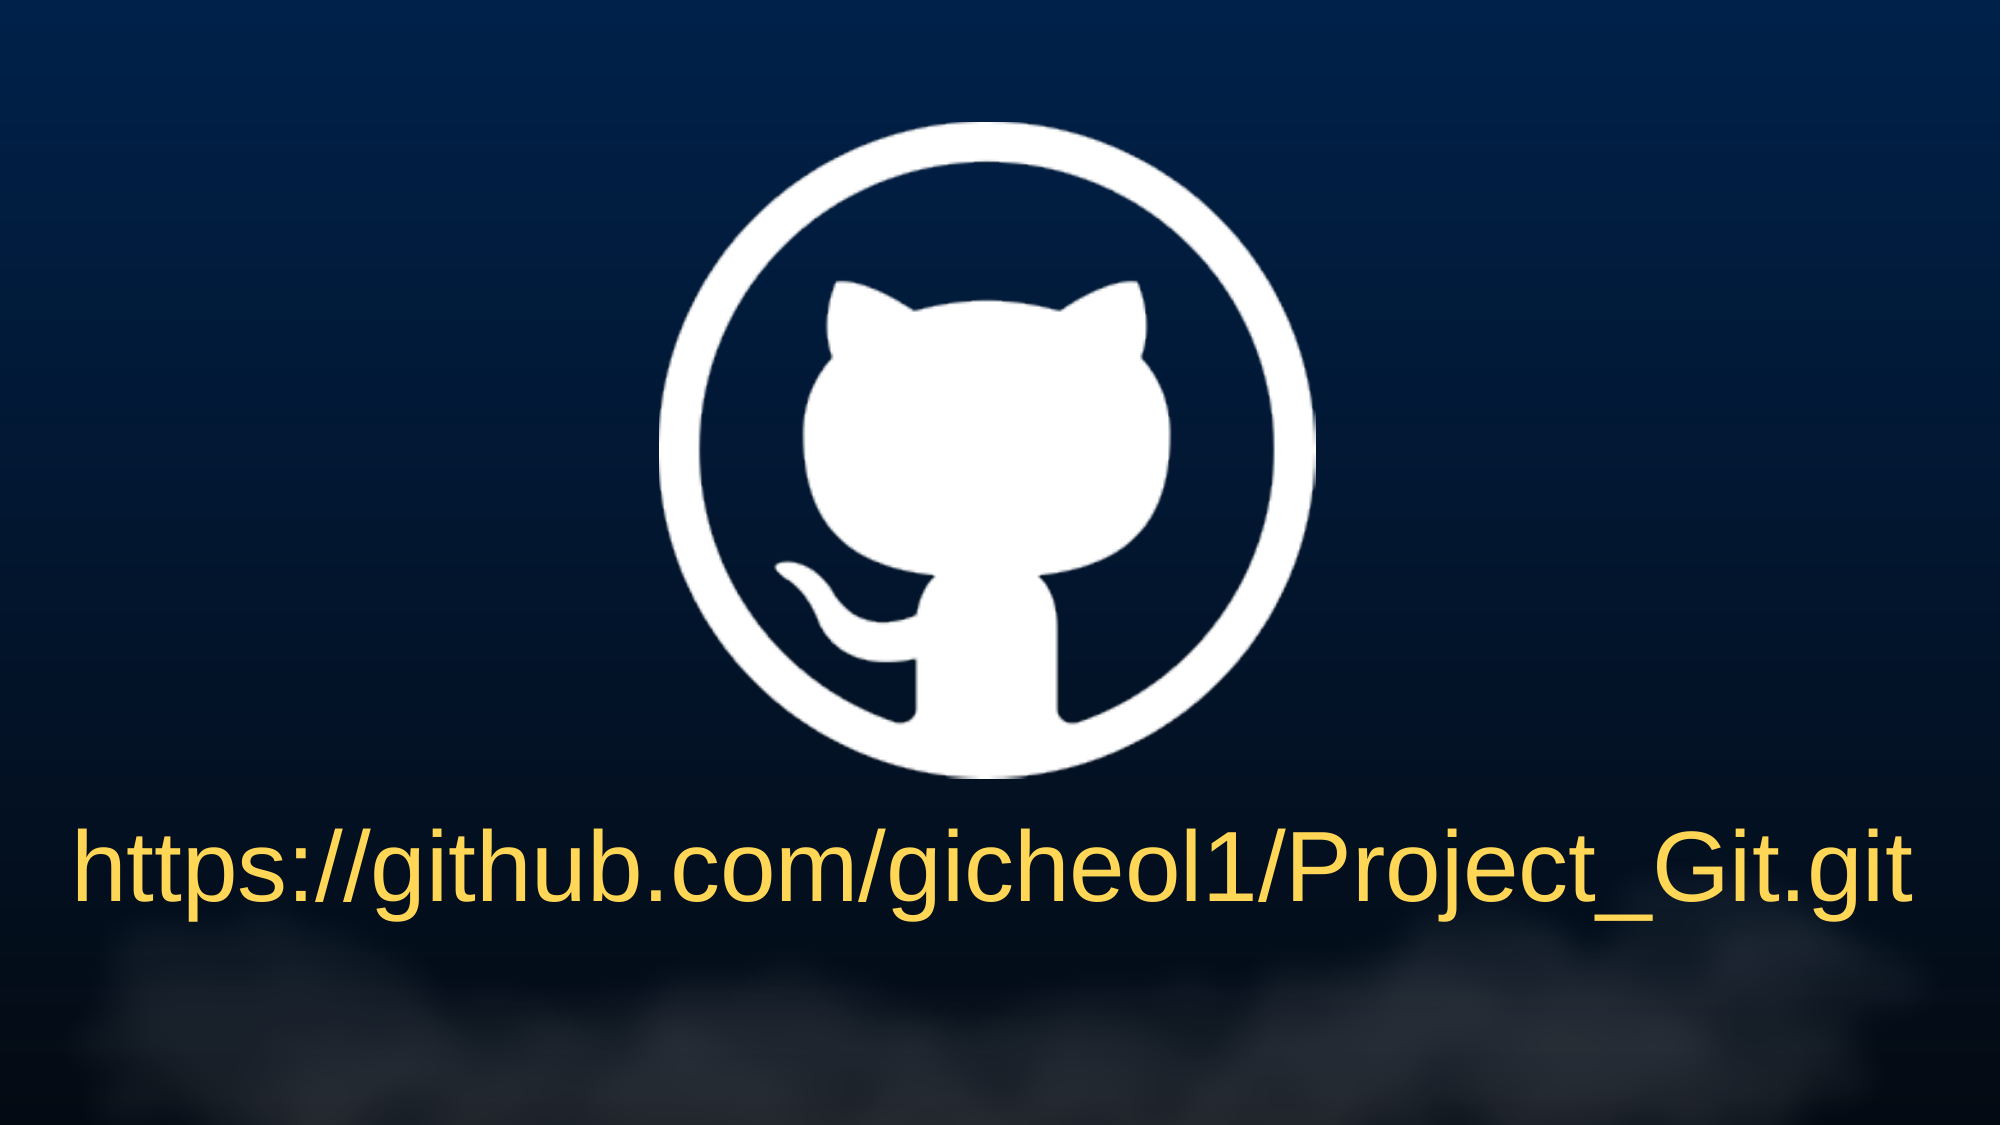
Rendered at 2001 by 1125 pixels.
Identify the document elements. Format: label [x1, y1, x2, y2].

picture [0, 794, 2001, 1125]
picture [659, 122, 1316, 779]
